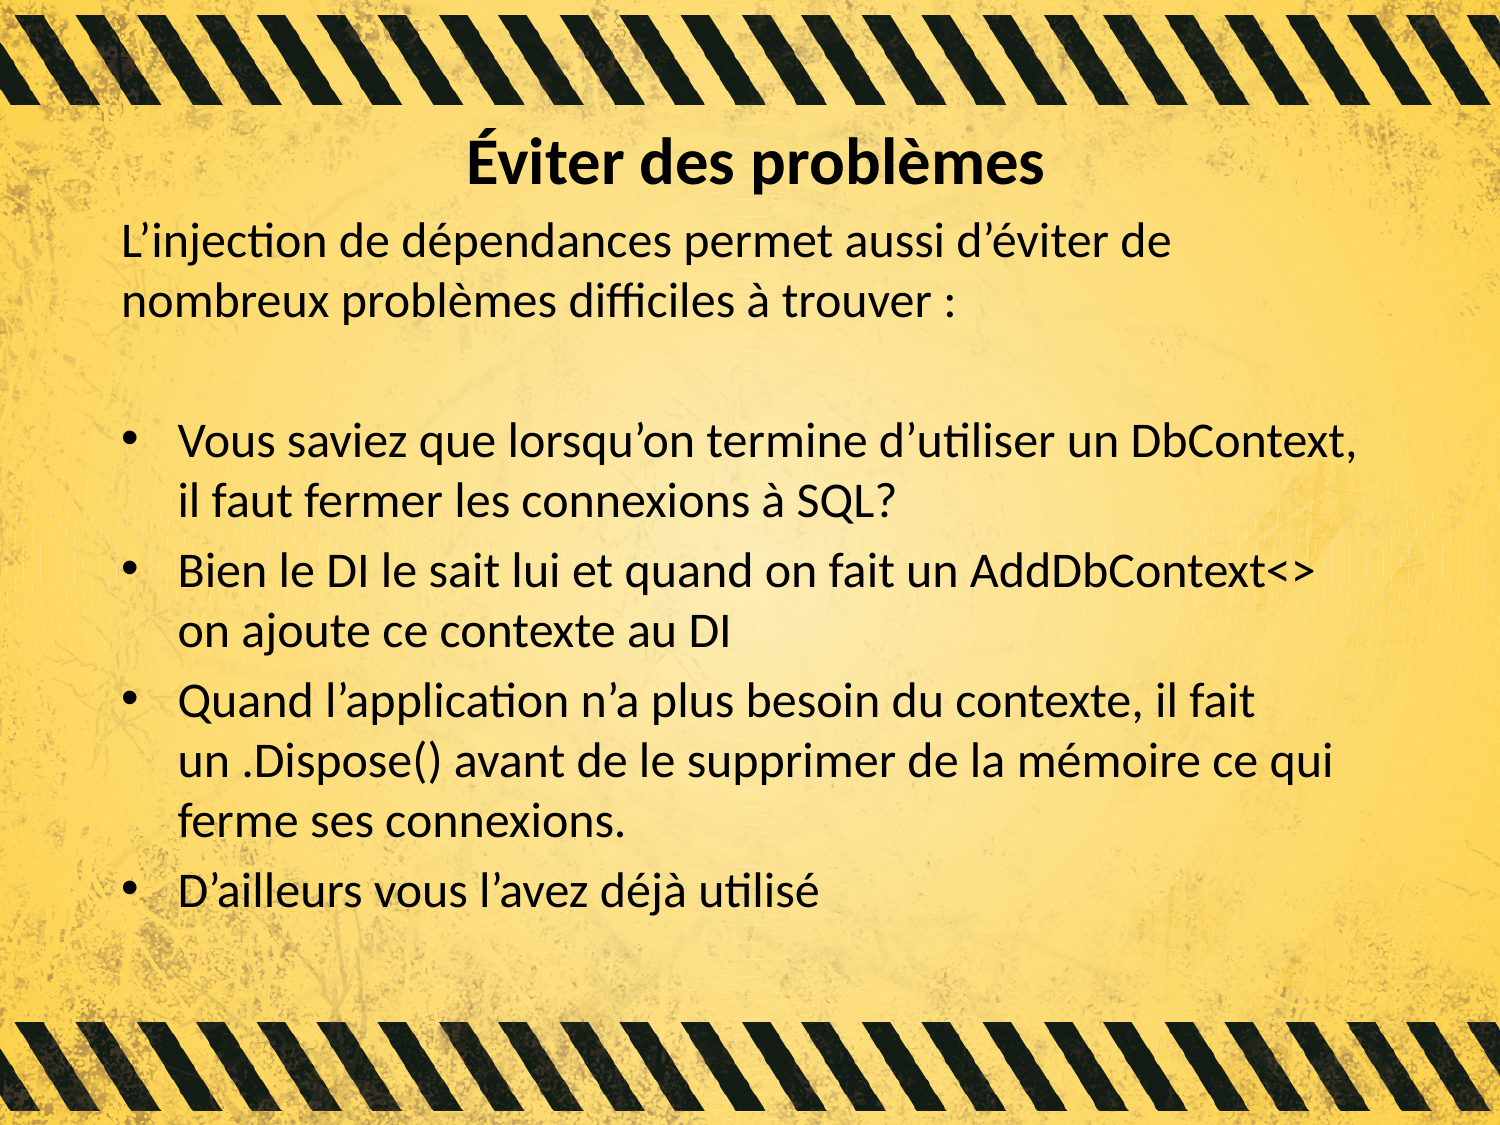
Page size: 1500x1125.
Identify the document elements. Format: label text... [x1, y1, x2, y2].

title Éviter des problèmes [12, 37, 1500, 279]
subtitle L’injection de dépendances permet aussi d’éviter de nombreux problèmes difficiles à trouver : Vous saviez que lorsqu’on termine d’utiliser un DbContext, il faut fermer les connexions à SQL? Bien le DI le sait lui et quand on fait un AddDbContext<> on ajoute ce contexte au DI Quand l’application n’a plus besoin du contexte, il fait un .Dispose() avant de le supprimer de la mémoire ce qui ferme ses connexions. D’ailleurs vous l’avez déjà utilisé [106, 200, 1394, 925]
picture [0, 0, 1500, 1125]
